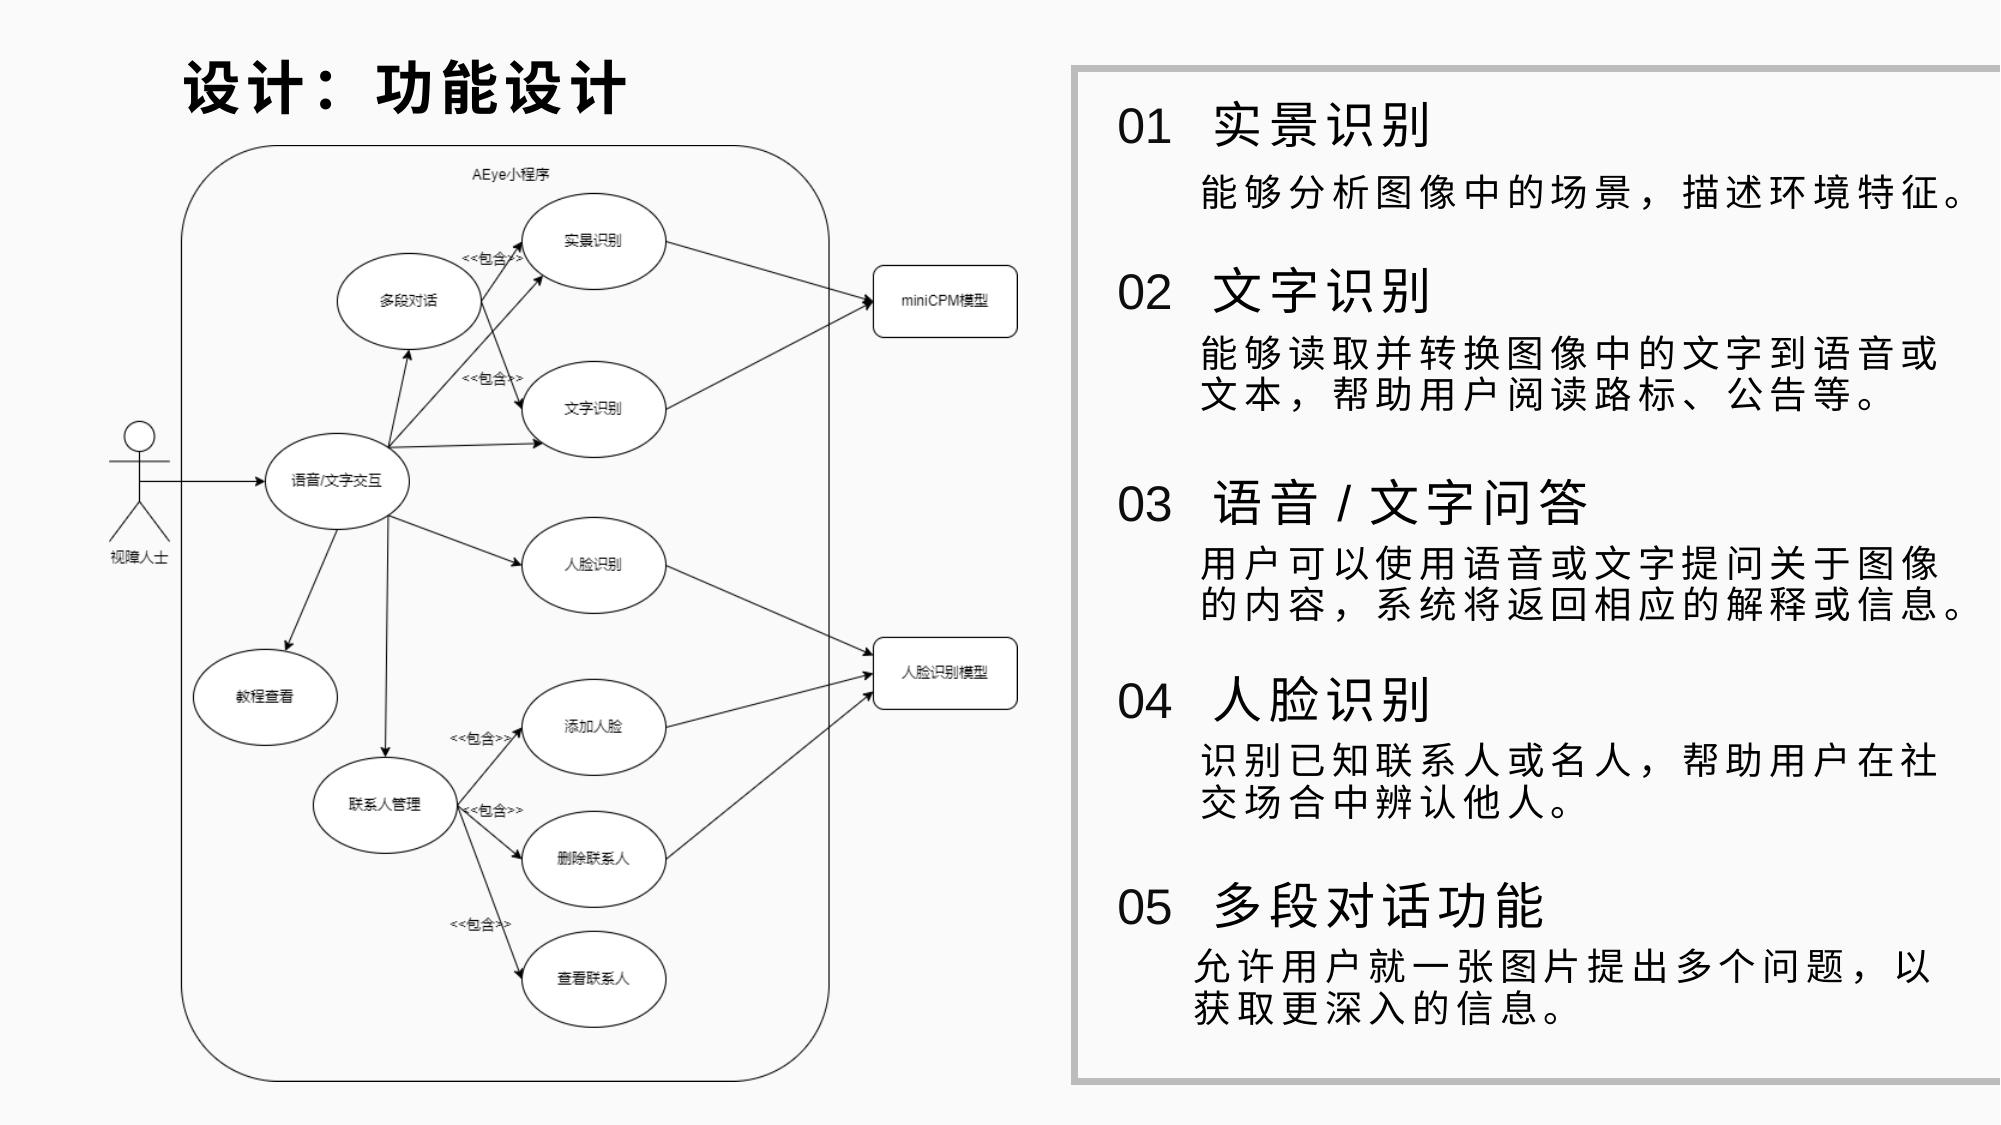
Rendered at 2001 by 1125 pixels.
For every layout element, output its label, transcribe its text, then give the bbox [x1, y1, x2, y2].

text_box 04 人脸识别 [1102, 660, 1720, 736]
text_box 允许用户就一张图片提出多个问题，以获取更深入的信息。 [1179, 938, 1967, 1037]
text_box 能够分析图像中的场景，描述环境特征。 [1186, 164, 1974, 221]
picture [109, 145, 1018, 1082]
text_box 识别已知联系人或名人，帮助用户在社交场合中辨认他人。 [1186, 733, 1974, 832]
text_box 用户可以使用语音或文字提问关于图像的内容，系统将返回相应的解释或信息。 [1186, 535, 1974, 634]
text_box 能够读取并转换图像中的文字到语音或文本，帮助用户阅读路标、公告等。 [1186, 325, 1974, 424]
text_box 03 语音/文字问答 [1102, 464, 1720, 539]
text_box 05 多段对话功能 [1102, 867, 1720, 943]
text_box 02 文字识别 [1102, 252, 1720, 327]
text_box [1074, 67, 2000, 1083]
text_box 设计：功能设计 [91, 43, 719, 129]
text_box 01 实景识别 [1102, 86, 1720, 161]
